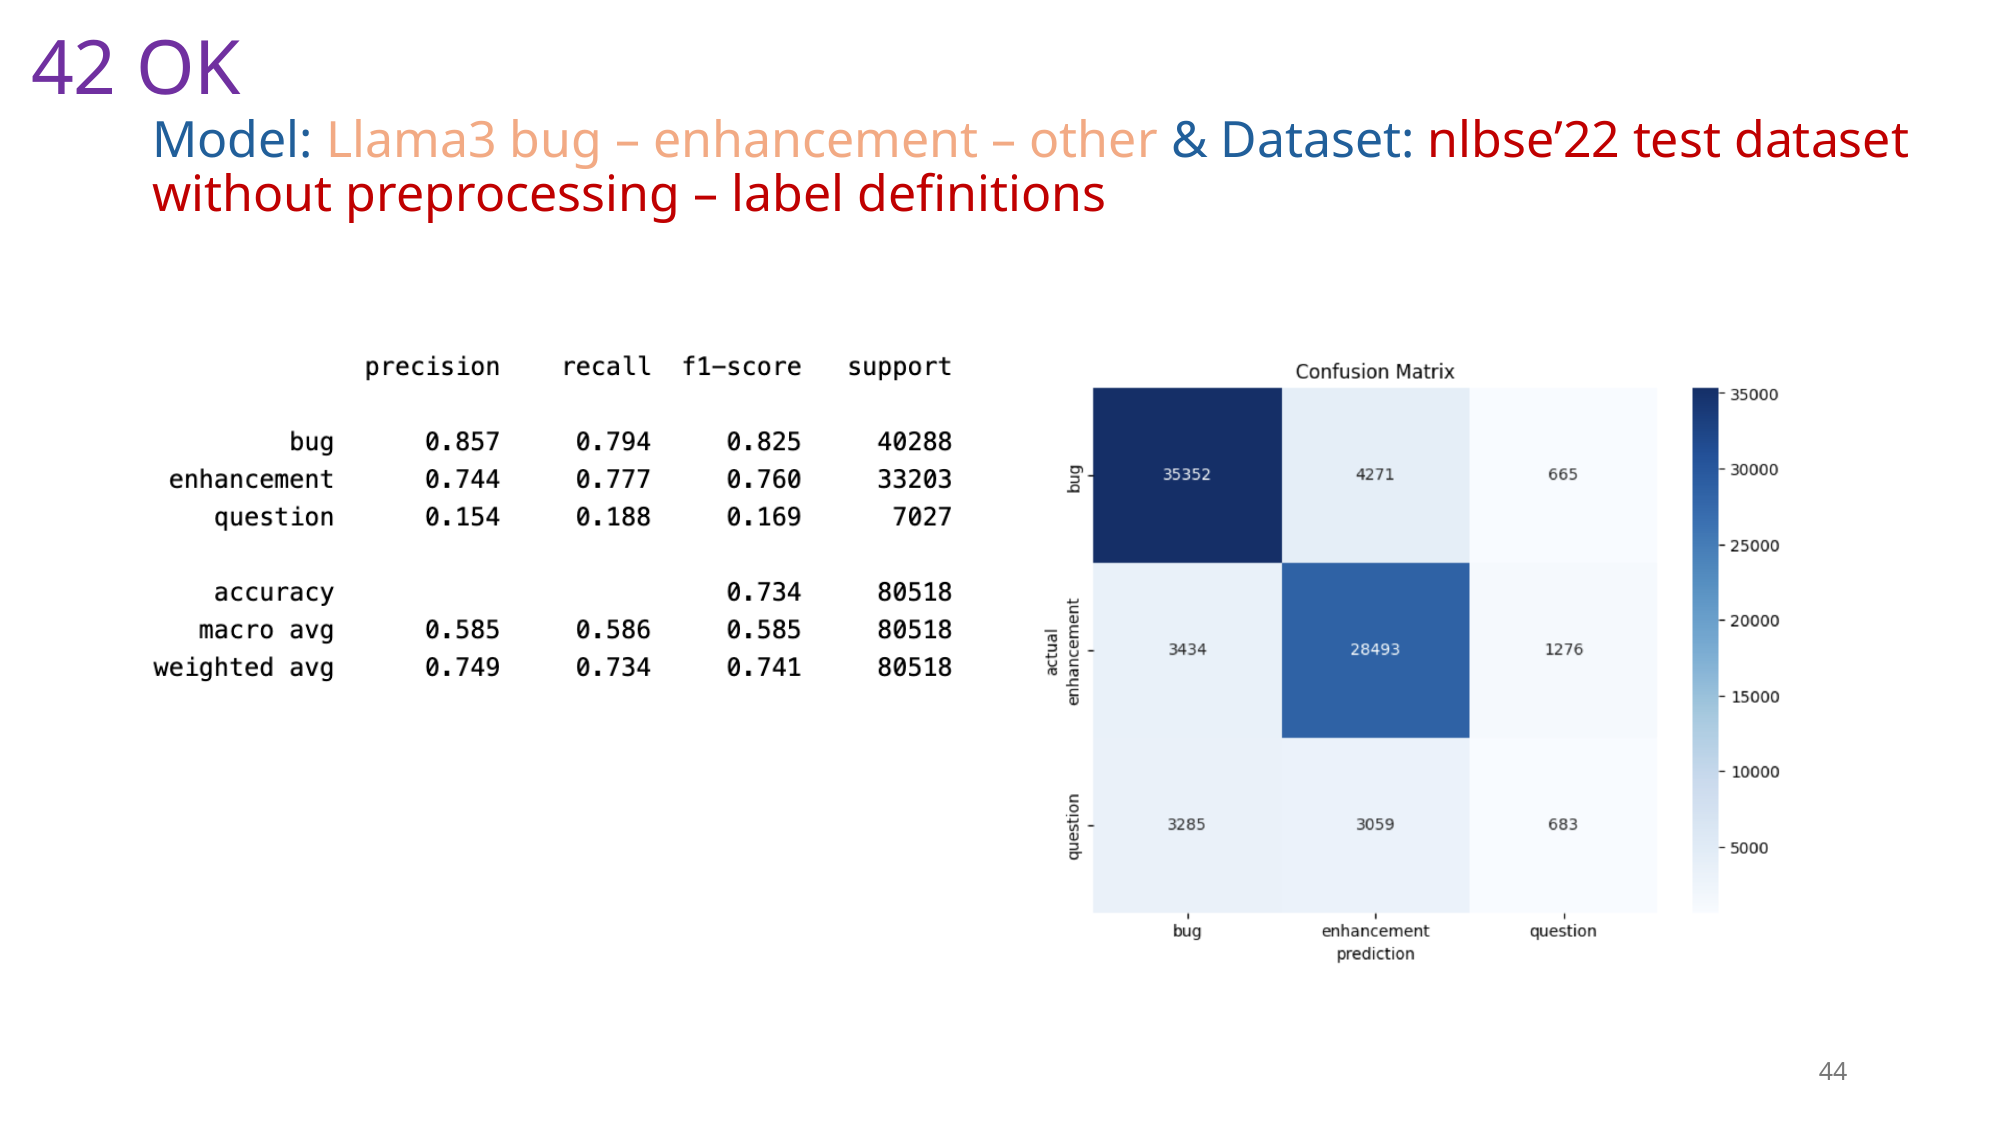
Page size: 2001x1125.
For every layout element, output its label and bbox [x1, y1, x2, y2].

slide_number [1412, 1042, 1863, 1103]
picture [1035, 349, 1798, 976]
text_box [16, 12, 2000, 278]
picture [139, 349, 980, 701]
